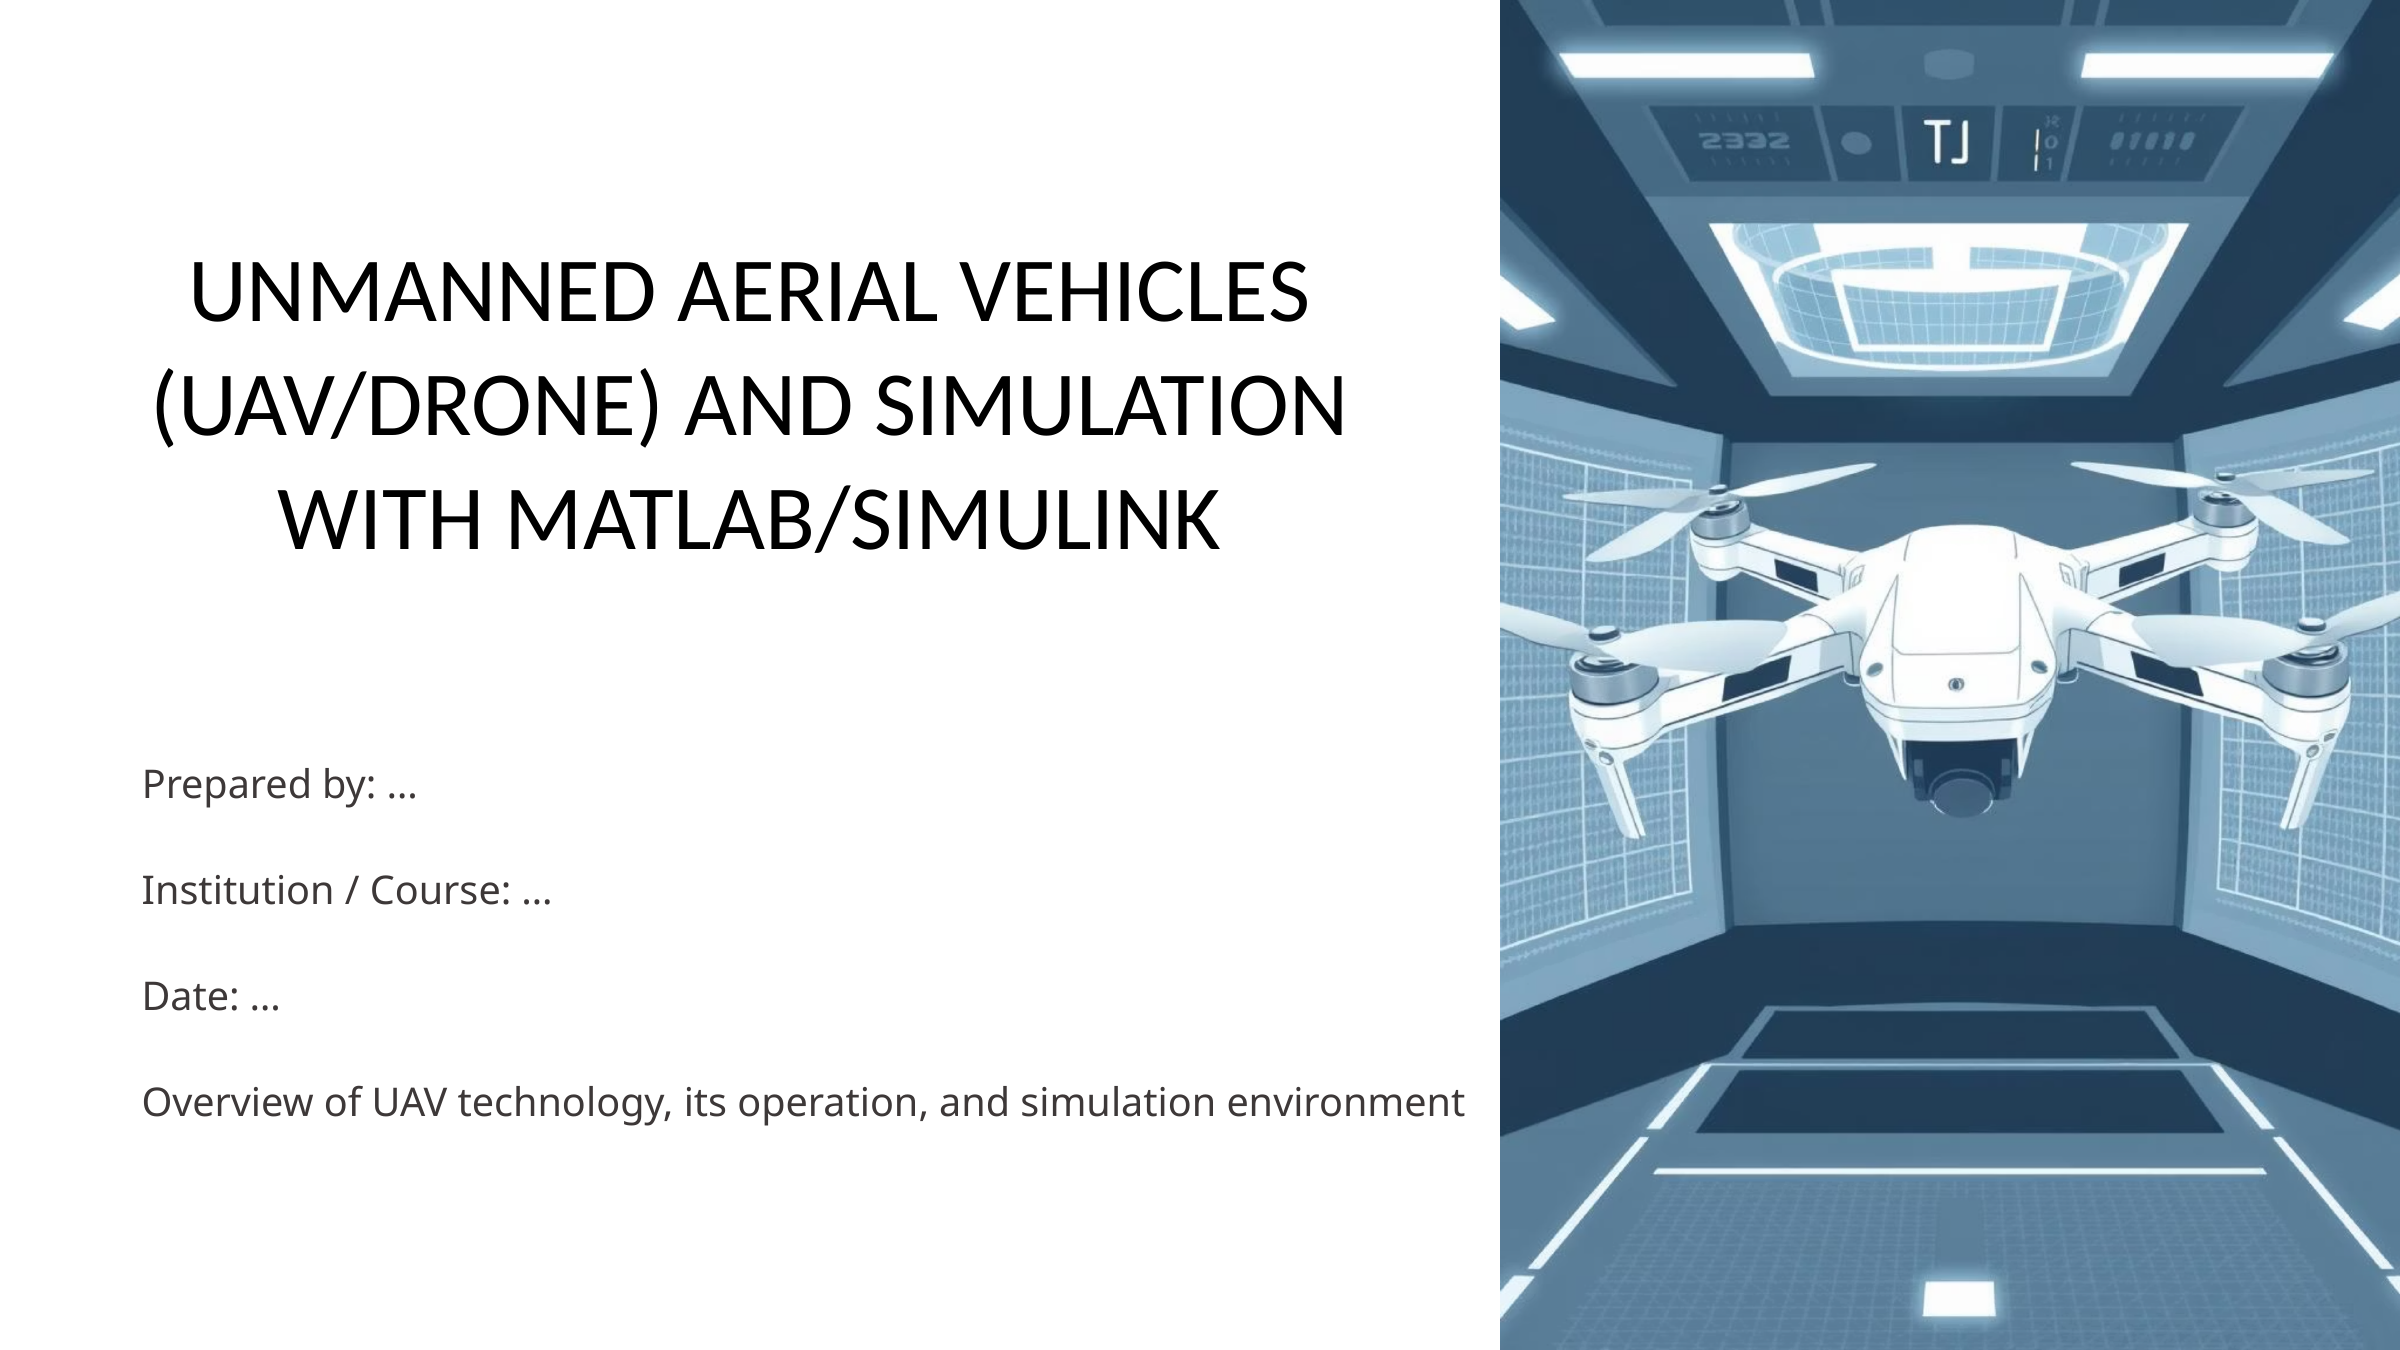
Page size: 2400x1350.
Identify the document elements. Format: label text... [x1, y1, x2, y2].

text_box Date: … [141, 958, 1359, 1019]
text_box Prepared by: … [141, 745, 1359, 807]
text_box Institution / Course: … [141, 851, 1359, 913]
text_box UNMANNED AERIAL VEHICLES (UAV/DRONE) AND SIMULATION WITH MATLAB/SIMULINK [141, 224, 1359, 685]
text_box Overview of UAV technology, its operation, and simulation environment [141, 1064, 1359, 1126]
picture [1499, 0, 2400, 1350]
